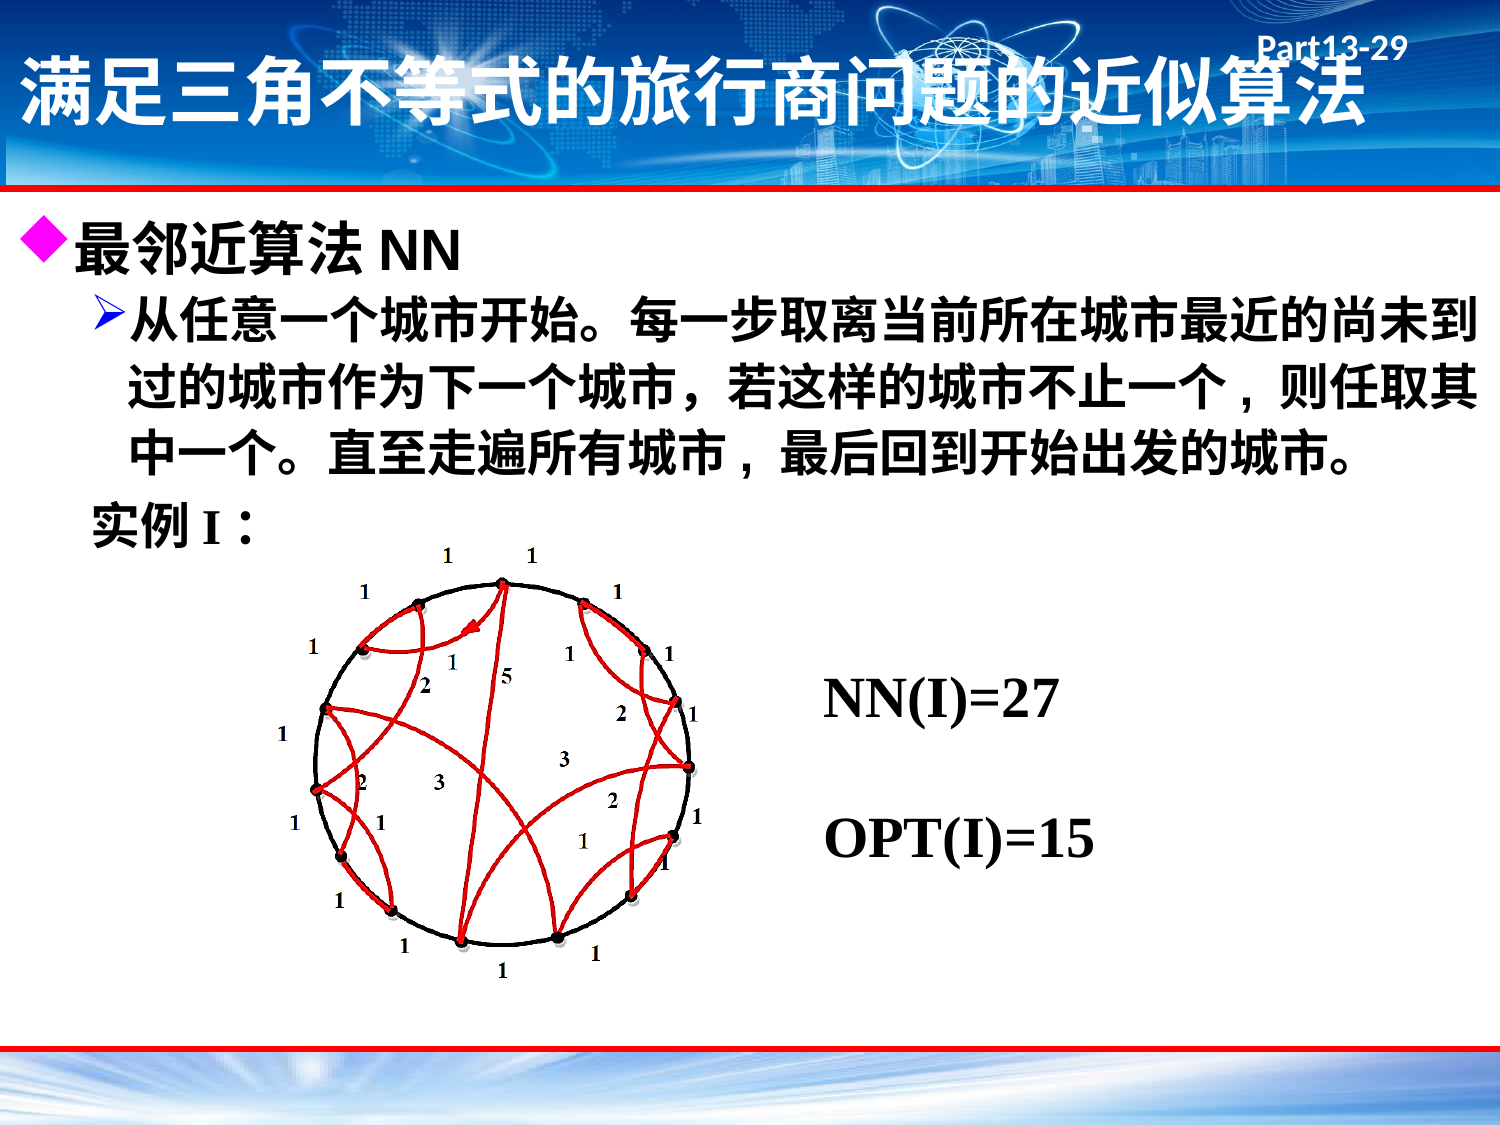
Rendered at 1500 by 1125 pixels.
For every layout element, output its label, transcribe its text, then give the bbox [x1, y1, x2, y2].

picture [0, 0, 1500, 185]
title 满足三角不等式的旅行商问题的近似算法 [3, 2, 1500, 189]
picture [263, 514, 760, 995]
text_box NN(I)=27 OPT(I)=15 [808, 651, 1387, 877]
picture [0, 1052, 1500, 1125]
list 最邻近算法NN 从任意一个城市开始。每一步取离当前所在城市最近的尚未到过的城市作为下一个城市，若这样的城市不止一个, 则任取其中一个。直至走遍所有城市, 最后回到开始出发的城市。 实例I： [0, 207, 1498, 1032]
